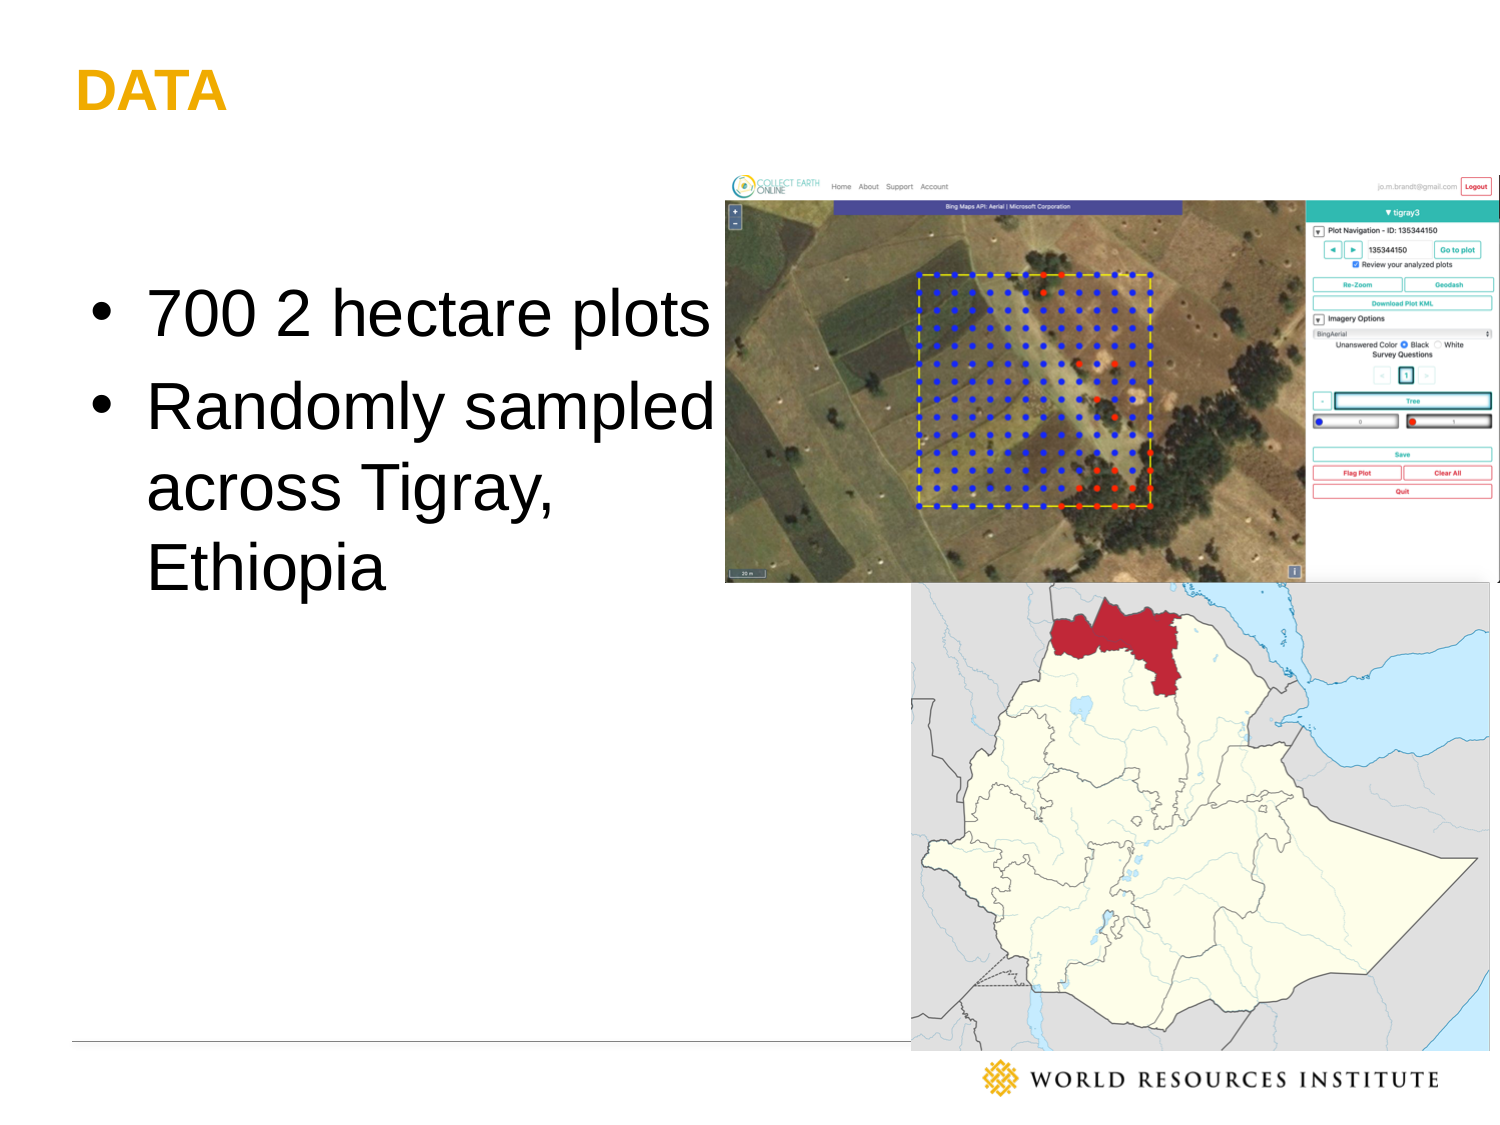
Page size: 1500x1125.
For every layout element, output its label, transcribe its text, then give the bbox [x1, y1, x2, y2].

picture [725, 174, 1500, 1052]
picture [982, 1059, 1438, 1097]
list 700 2 hectare plots Randomly sampled across Tigray, Ethiopia [75, 262, 750, 1005]
title DATA [75, 45, 1425, 176]
